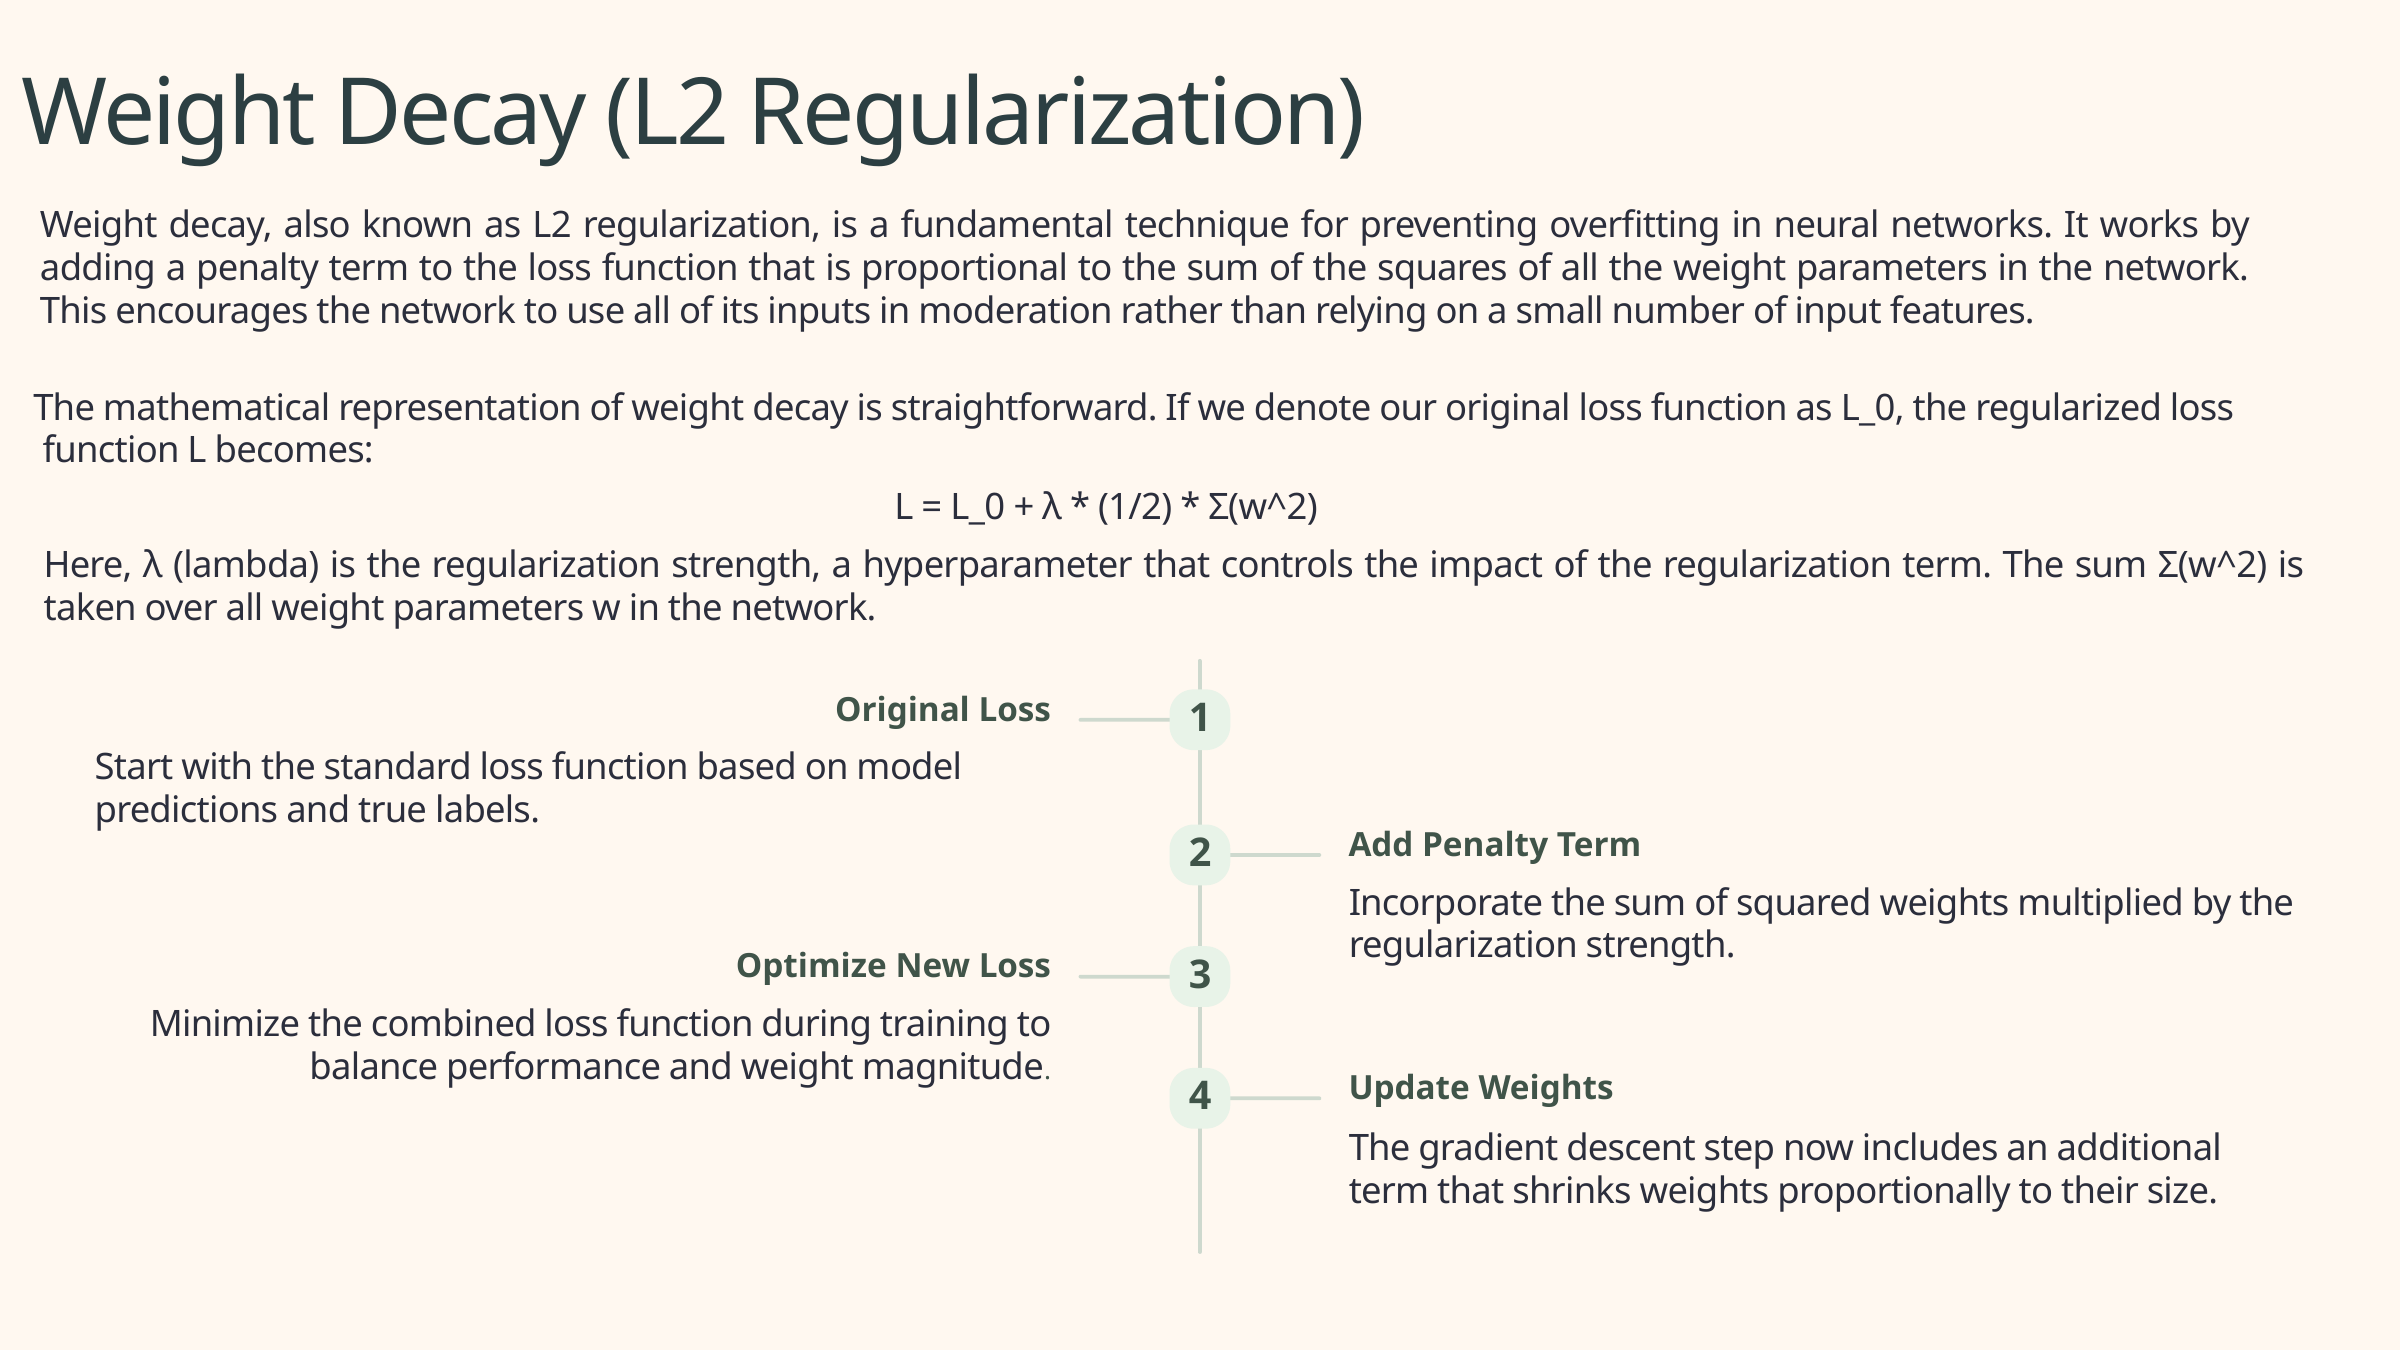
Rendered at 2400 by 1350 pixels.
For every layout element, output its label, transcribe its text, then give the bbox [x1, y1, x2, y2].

text_box [1198, 658, 1202, 689]
text_box Start with the standard loss function based on model predictions and true labels. [94, 744, 1052, 831]
text_box [1231, 1096, 1322, 1101]
text_box 3 [1187, 956, 1213, 997]
text_box [1169, 1067, 1231, 1129]
text_box [1198, 751, 1202, 824]
text_box 4 [1186, 1078, 1214, 1119]
text_box Minimize the combined loss function during training to balance performance and weight magnitude. [94, 1001, 1052, 1088]
text_box [1198, 886, 1202, 946]
text_box [1169, 946, 1231, 1008]
text_box [1169, 824, 1231, 886]
text_box Add Penalty Term [1348, 821, 1687, 864]
text_box [1078, 717, 1169, 722]
text_box Weight Decay (L2 Regularization) [21, 47, 1174, 132]
text_box Here, λ (lambda) is the regularization strength, a hyperparameter that controls the impact of the regularization term. The sum Σ(w^2) is taken over all weight parameters w in the network. [43, 542, 2306, 629]
text_box Optimize New Loss [713, 942, 1052, 986]
text_box The gradient descent step now includes an additional term that shrinks weights proportionally to their size. [1348, 1125, 2306, 1212]
text_box [1169, 689, 1231, 751]
text_box 1 [1189, 699, 1211, 741]
text_box 2 [1186, 834, 1214, 876]
text_box The mathematical representation of weight decay is straightforward. If we denote our original loss function as L_0, the regularized loss function L becomes: [33, 384, 2244, 428]
text_box [1231, 853, 1322, 857]
text_box [1198, 1007, 1202, 1067]
text_box Update Weights [1348, 1064, 1687, 1107]
text_box Original Loss [713, 686, 1052, 729]
text_box [1198, 1129, 1202, 1254]
text_box L = L_0 + λ * (1/2) * Σ(w^2) [894, 484, 1502, 542]
text_box [1078, 974, 1169, 979]
text_box Incorporate the sum of squared weights multiplied by the regularization strength. [1348, 879, 2306, 967]
text_box Weight decay, also known as L2 regularization, is a fundamental technique for preventing overfitting in neural networks. It works by adding a penalty term to the loss function that is proportional to the sum of the squares of all the weight parameters in the network. This encourages the network to use all of its inputs in moderation rather than relying on a small number of input features. [39, 202, 2251, 332]
